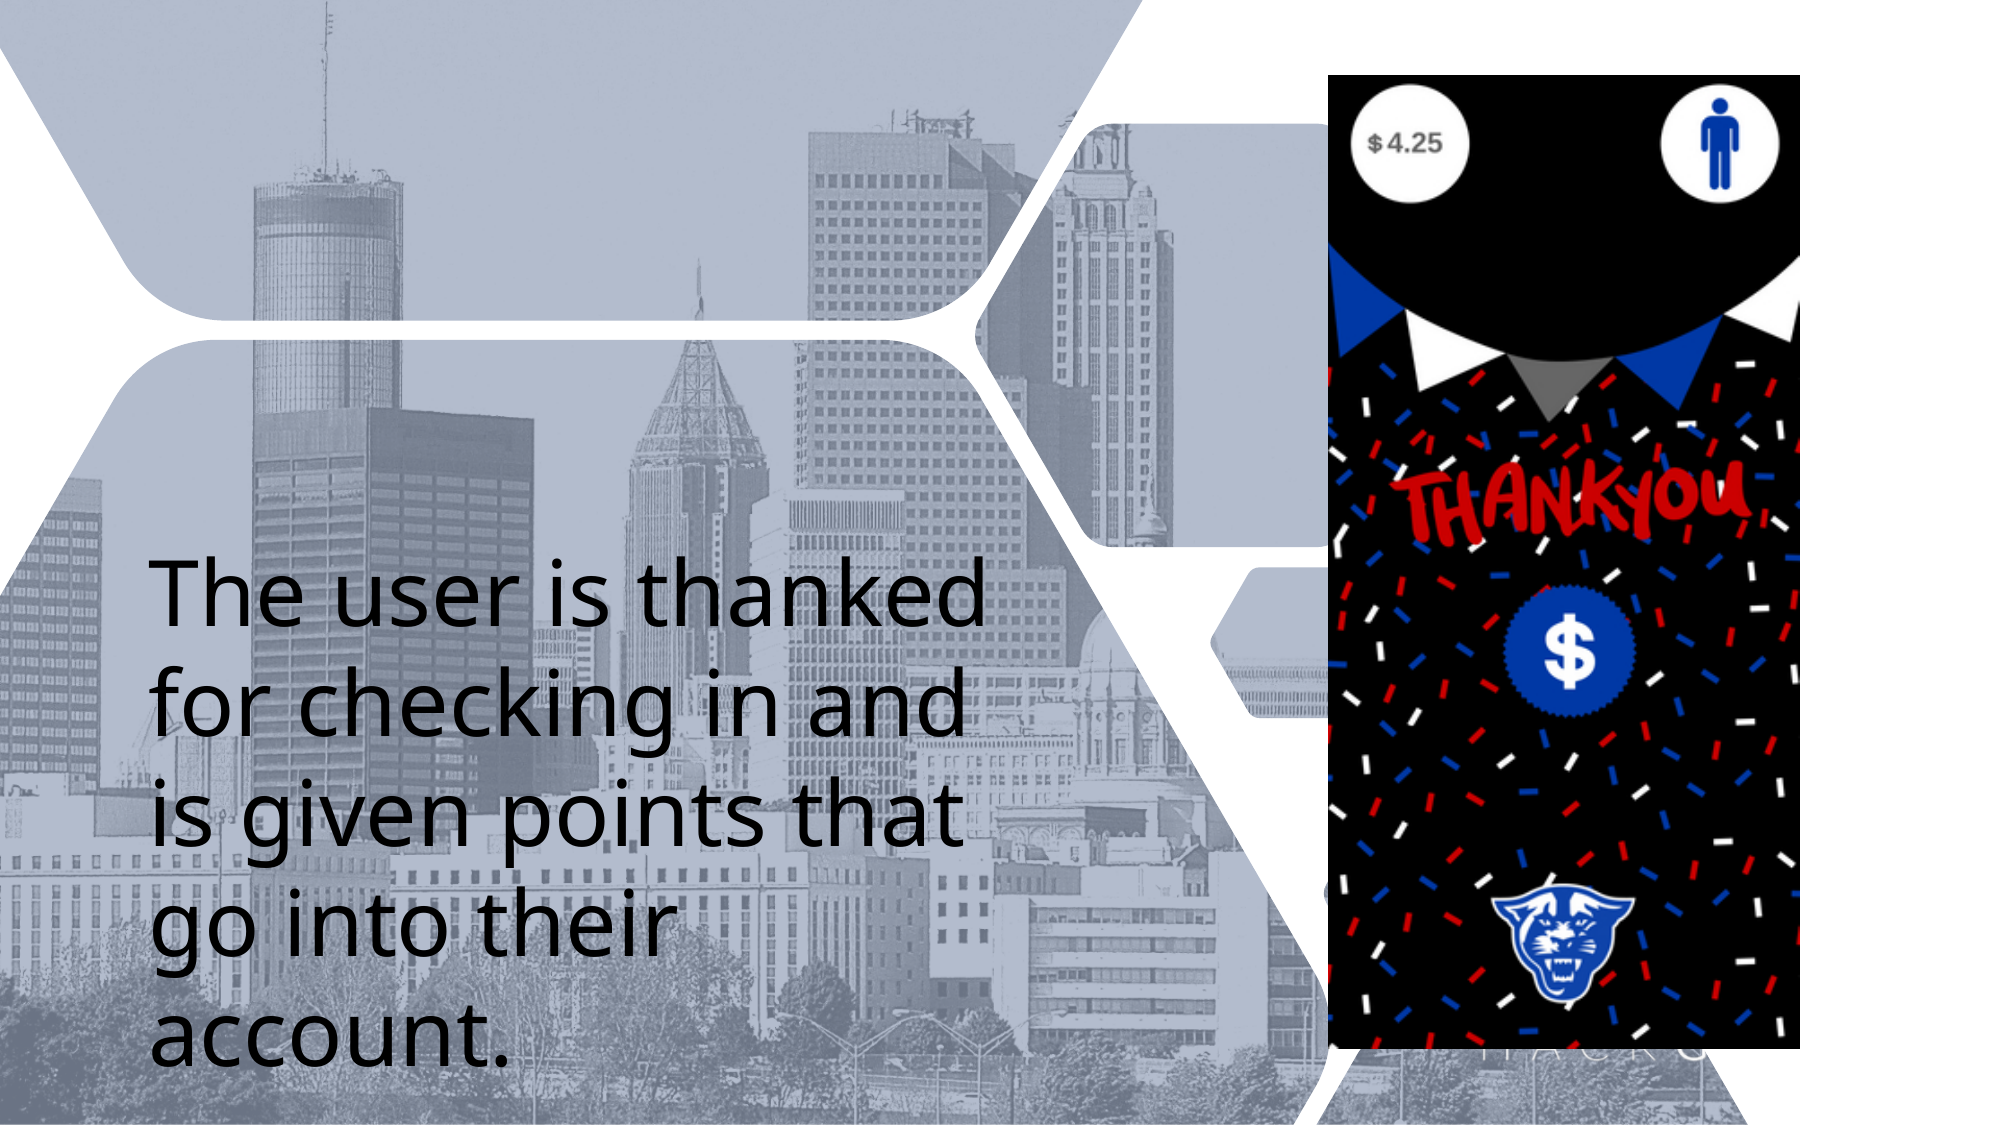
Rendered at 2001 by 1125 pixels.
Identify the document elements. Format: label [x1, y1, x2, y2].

picture [0, 0, 1800, 1125]
